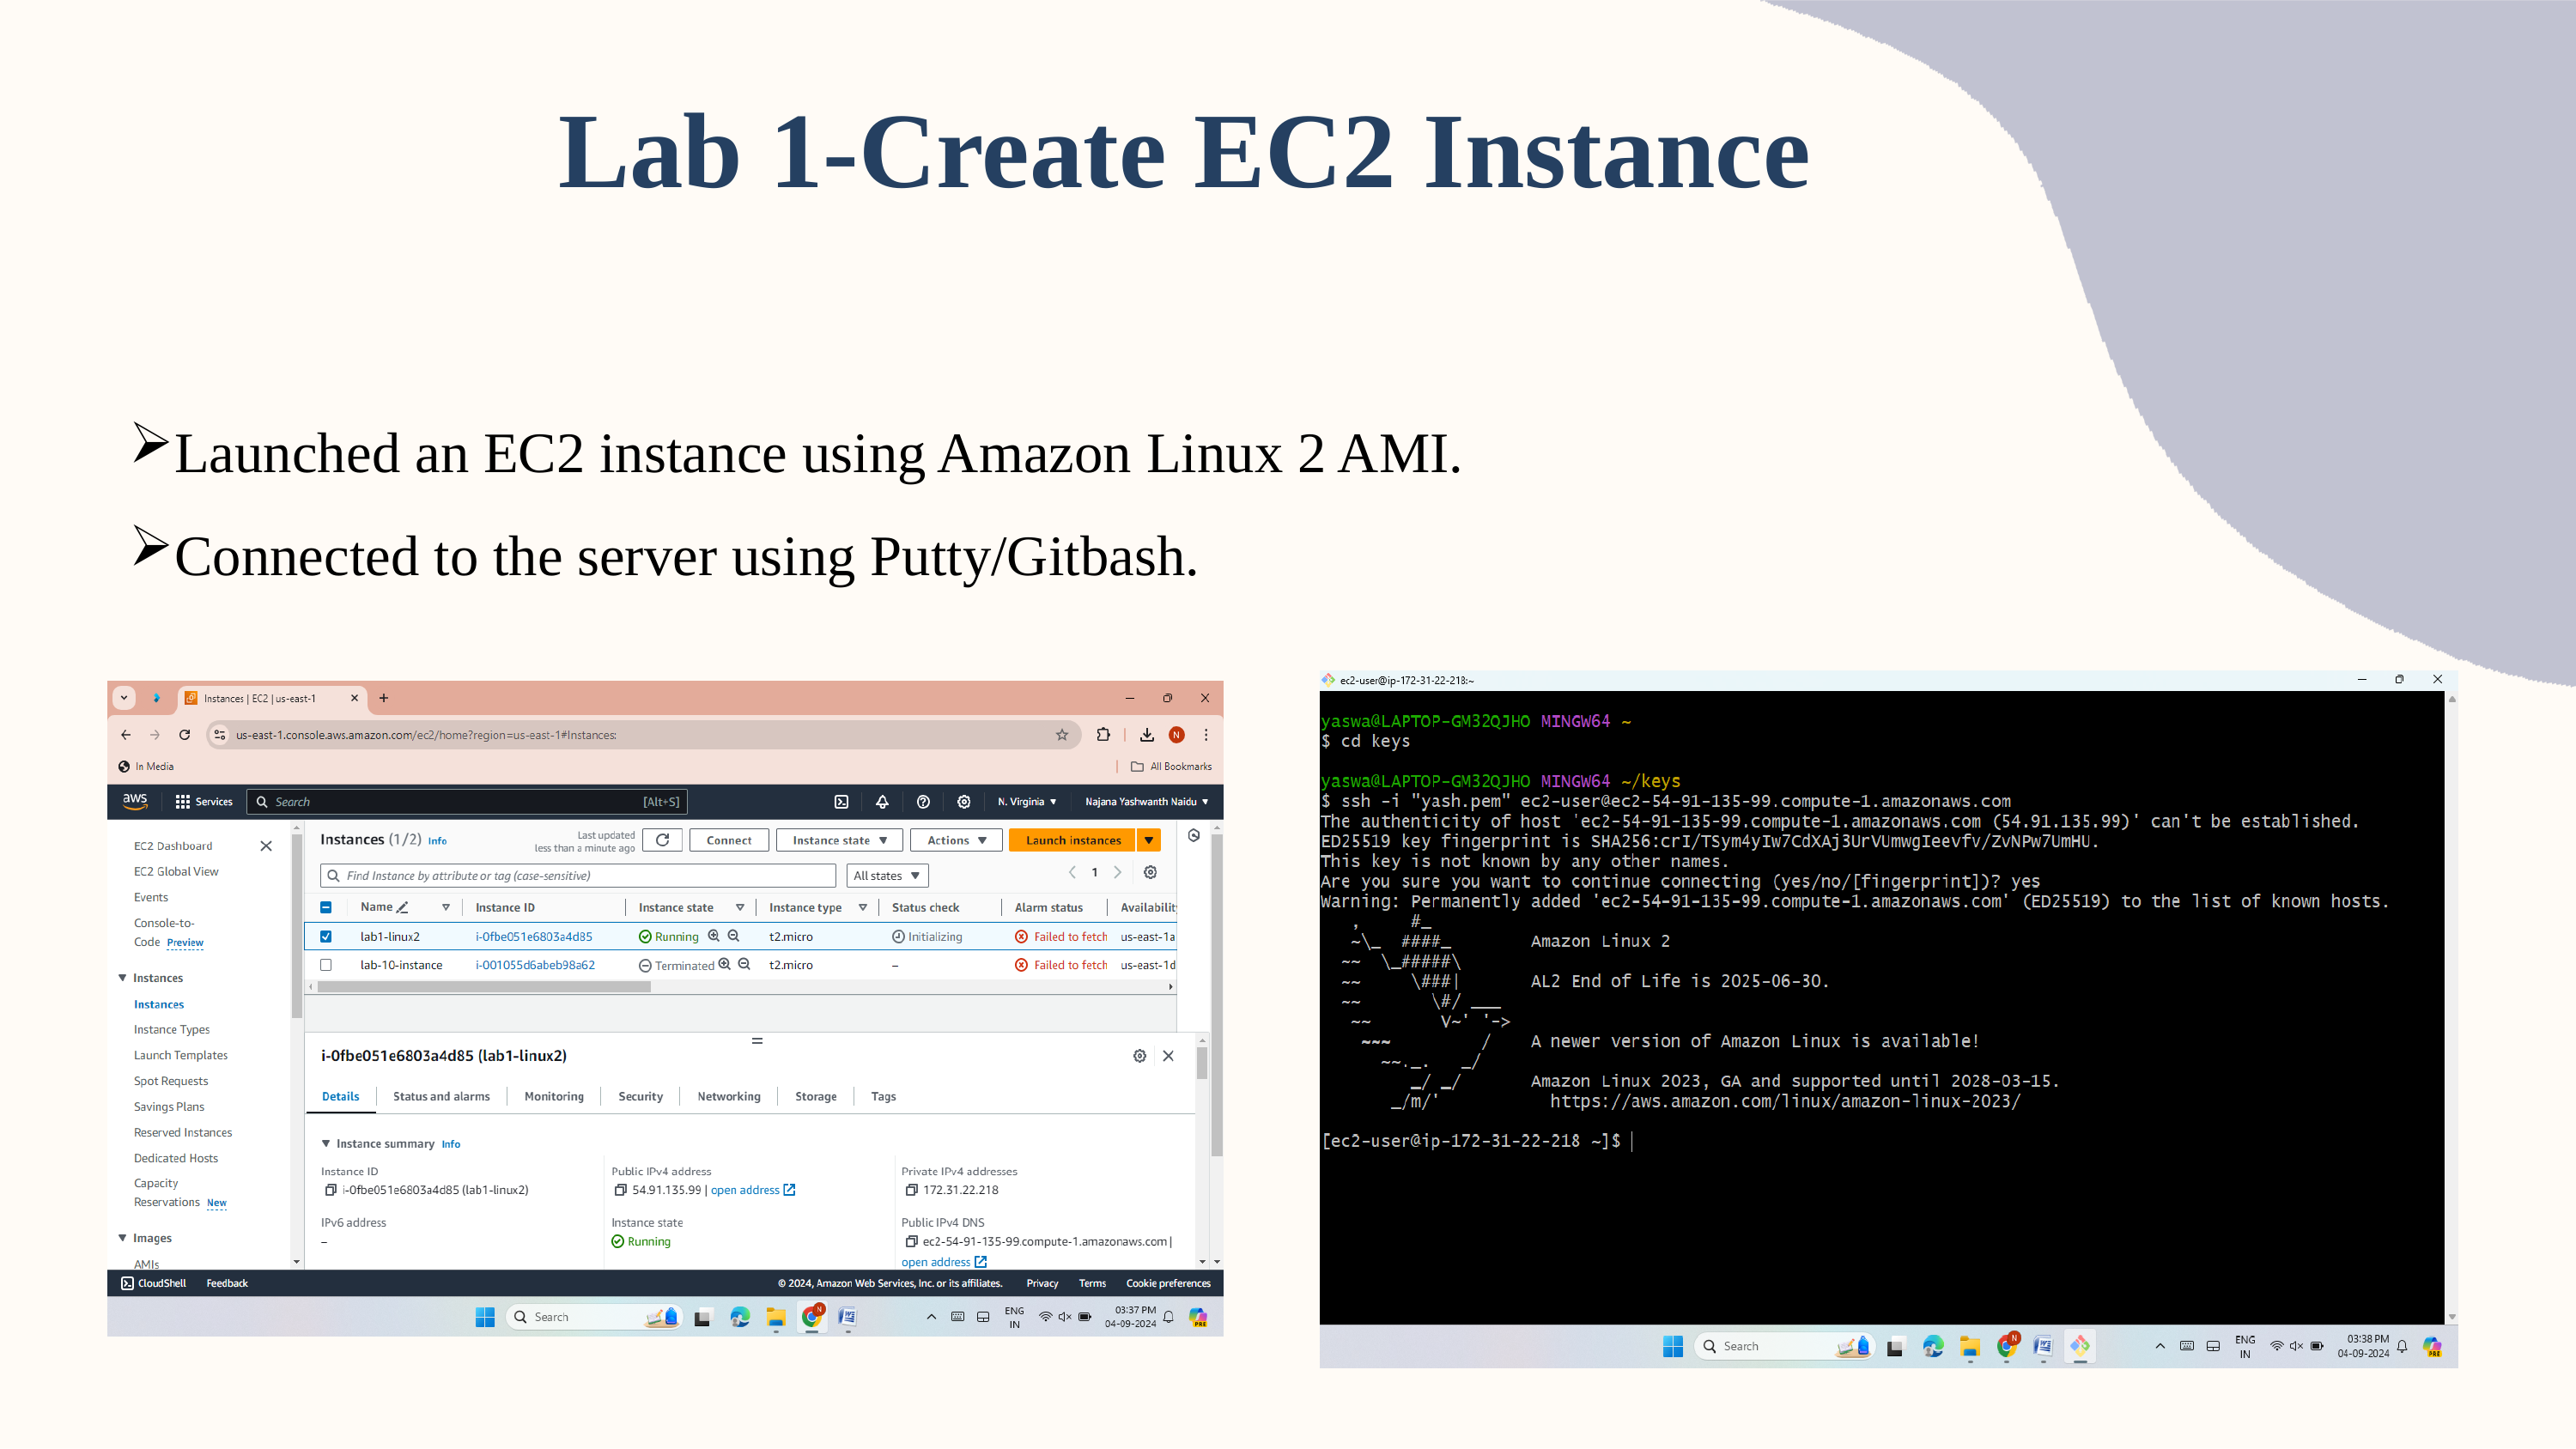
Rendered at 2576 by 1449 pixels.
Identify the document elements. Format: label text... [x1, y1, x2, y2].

picture [106, 681, 1224, 1337]
list Launched an EC2 instance using Amazon Linux 2 AMI. Connected to the server using Putty/Gitbash. [129, 380, 1557, 681]
title Lab 1-Create EC2 Instance [558, 80, 1692, 211]
picture [1320, 0, 2576, 1368]
